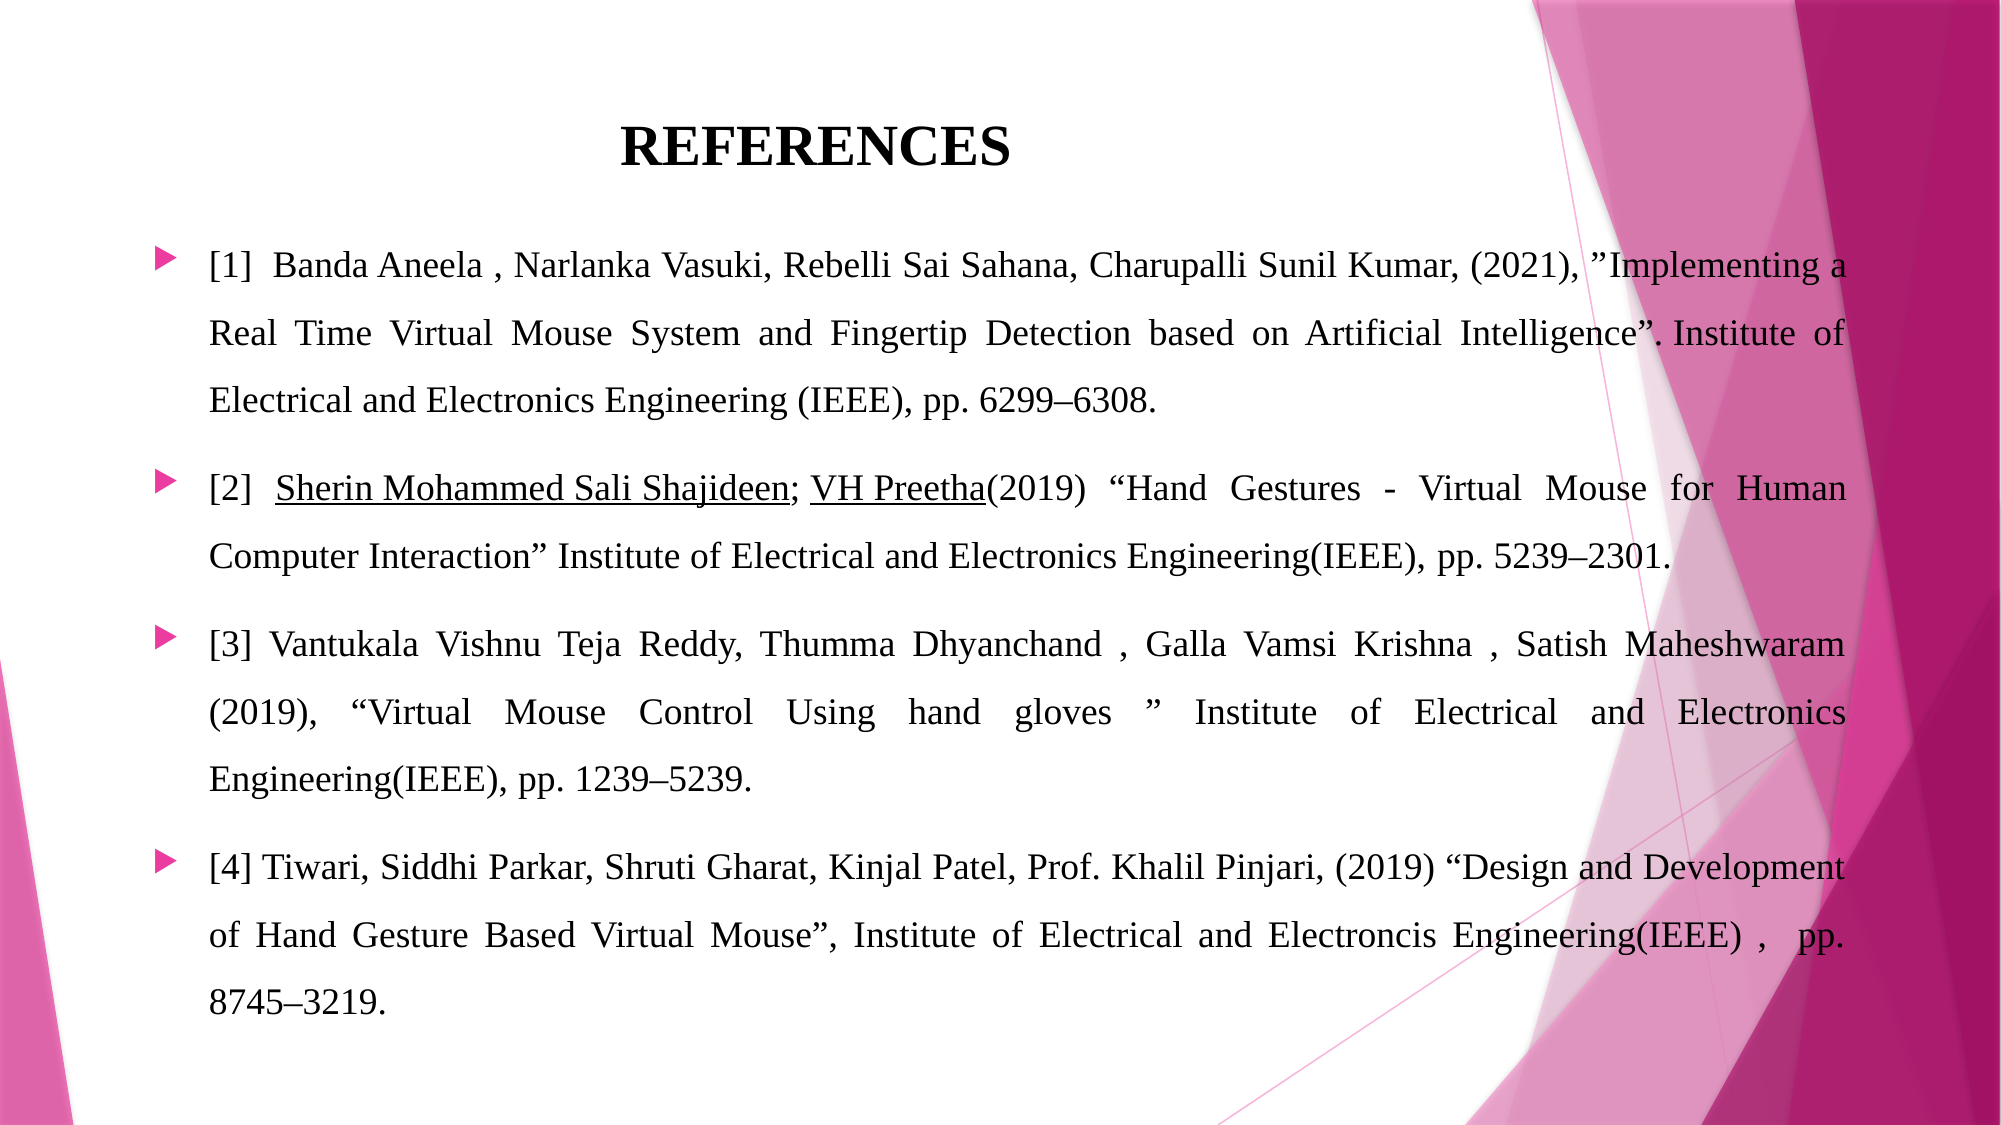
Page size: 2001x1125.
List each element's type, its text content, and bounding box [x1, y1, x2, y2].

list [1] Banda Aneela , Narlanka Vasuki, Rebelli Sai Sahana, Charupalli Sunil Kumar, (2021), ”Implementing a Real Time Virtual Mouse System and Fingertip Detection based on Artificial Intelligence”. Institute of Electrical and Electronics Engineering (IEEE), pp. 6299–6308. [2] Sherin Mohammed Sali Shajideen; VH Preetha(2019) “Hand Gestures - Virtual Mouse for Human Computer Interaction” Institute of Electrical and Electronics Engineering(IEEE), pp. 5239–2301. [3] Vantukala Vishnu Teja Reddy, Thumma Dhyanchand , Galla Vamsi Krishna , Satish Maheshwaram (2019), “Virtual Mouse Control Using hand gloves ” Institute of Electrical and Electronics Engineering(IEEE), pp. 1239–5239. [4] Tiwari, Siddhi Parkar, Shruti Gharat, Kinjal Patel, Prof. Khalil Pinjari, (2019) “Design and Development of Hand Gesture Based Virtual Mouse”, Institute of Electrical and Electroncis Engineering(IEEE) , pp. 8745–3219. [137, 210, 1863, 1066]
title REFERENCES [111, 99, 1522, 317]
